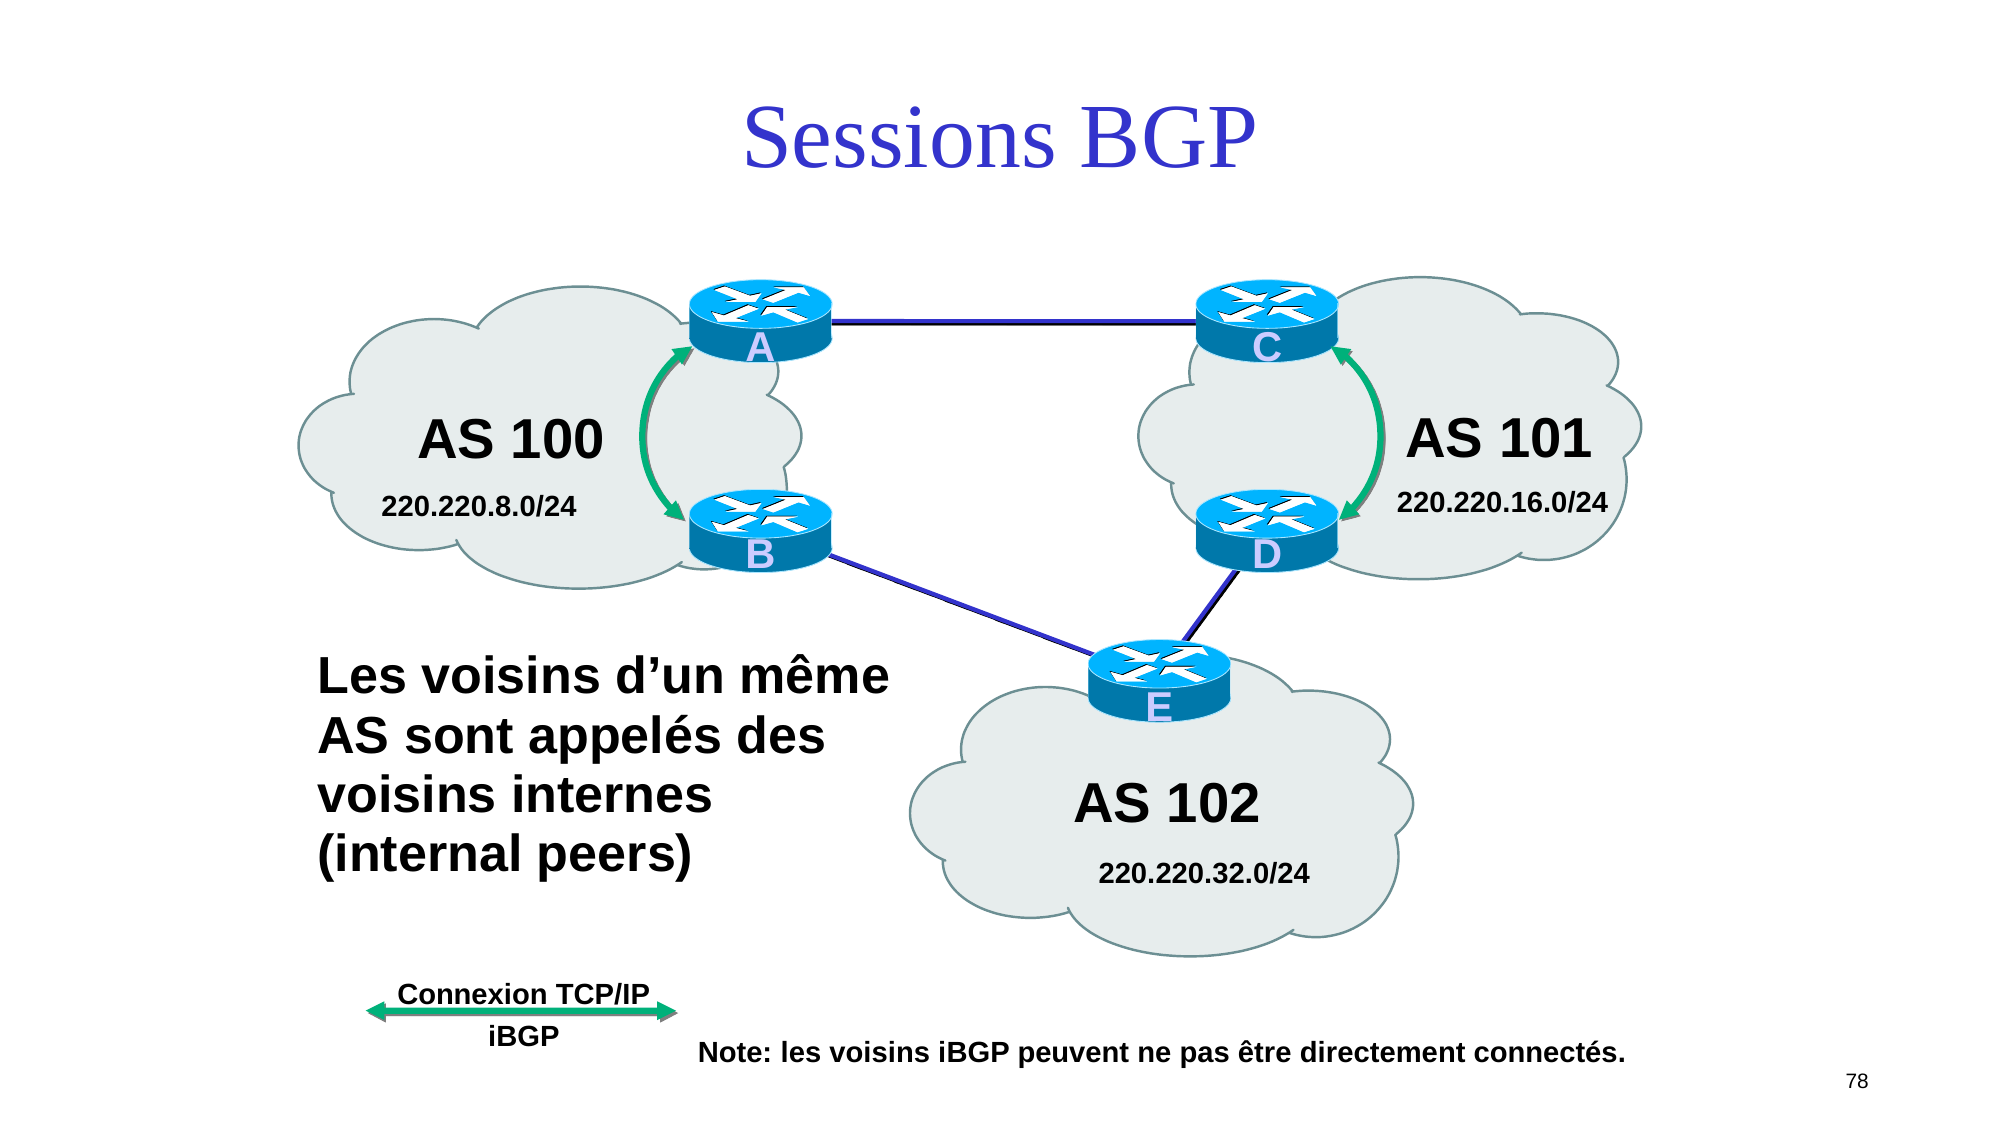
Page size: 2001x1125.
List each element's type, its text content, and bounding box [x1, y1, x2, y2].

title Sessions BGP [150, 37, 1850, 225]
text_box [1087, 639, 1231, 730]
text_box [365, 961, 676, 1061]
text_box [689, 489, 833, 577]
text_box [1195, 489, 1339, 577]
text_box Les voisins d’un même AS sont appelés des voisins internes (internal peers) [304, 639, 931, 891]
picture [1135, 274, 1644, 582]
picture [907, 652, 1416, 959]
picture [296, 279, 833, 592]
text_box Note: les voisins iBGP peuvent ne pas être directement connectés. [683, 1025, 1642, 1076]
